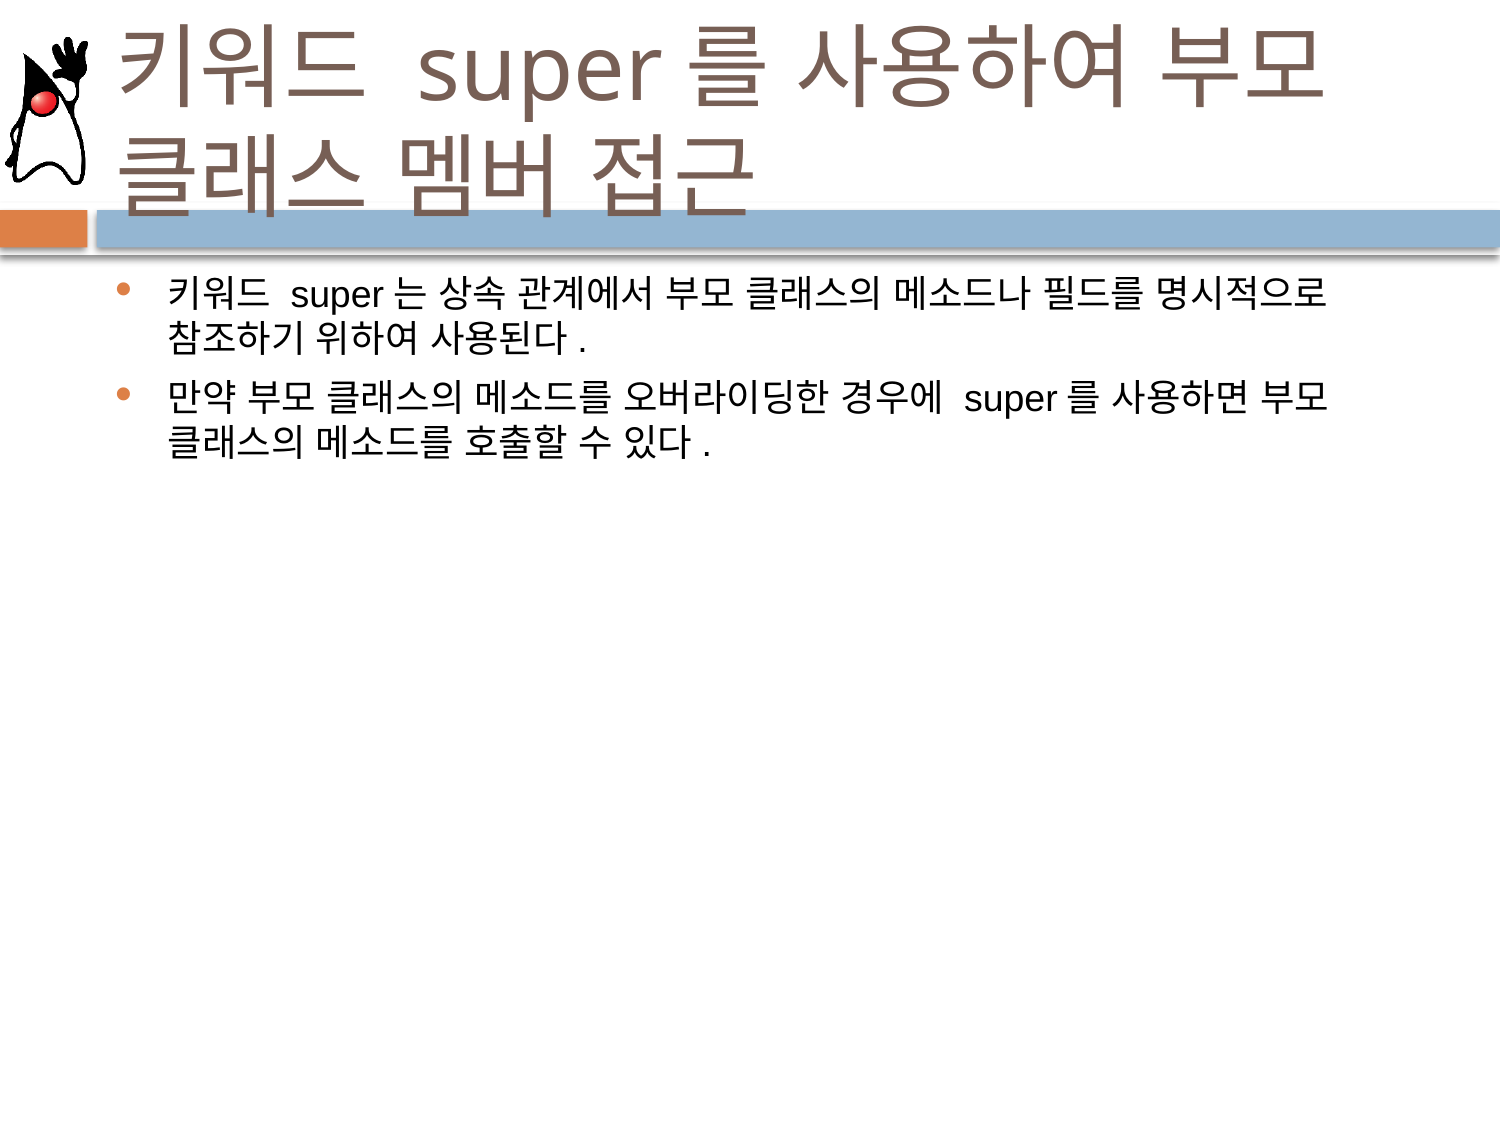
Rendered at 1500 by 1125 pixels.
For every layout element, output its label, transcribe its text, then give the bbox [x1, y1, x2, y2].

list 키워드 super는 상속 관계에서 부모 클래스의 메소드나 필드를 명시적으로 참조하기 위하여 사용된다. 만약 부모 클래스의 메소드를 오버라이딩한 경우에 super를 사용하면 부모 클래스의 메소드를 호출할 수 있다. [100, 262, 1438, 1000]
title 키워드 super를 사용하여 부모 클래스 멤버 접근 [100, 37, 1438, 200]
picture [5, 37, 88, 185]
